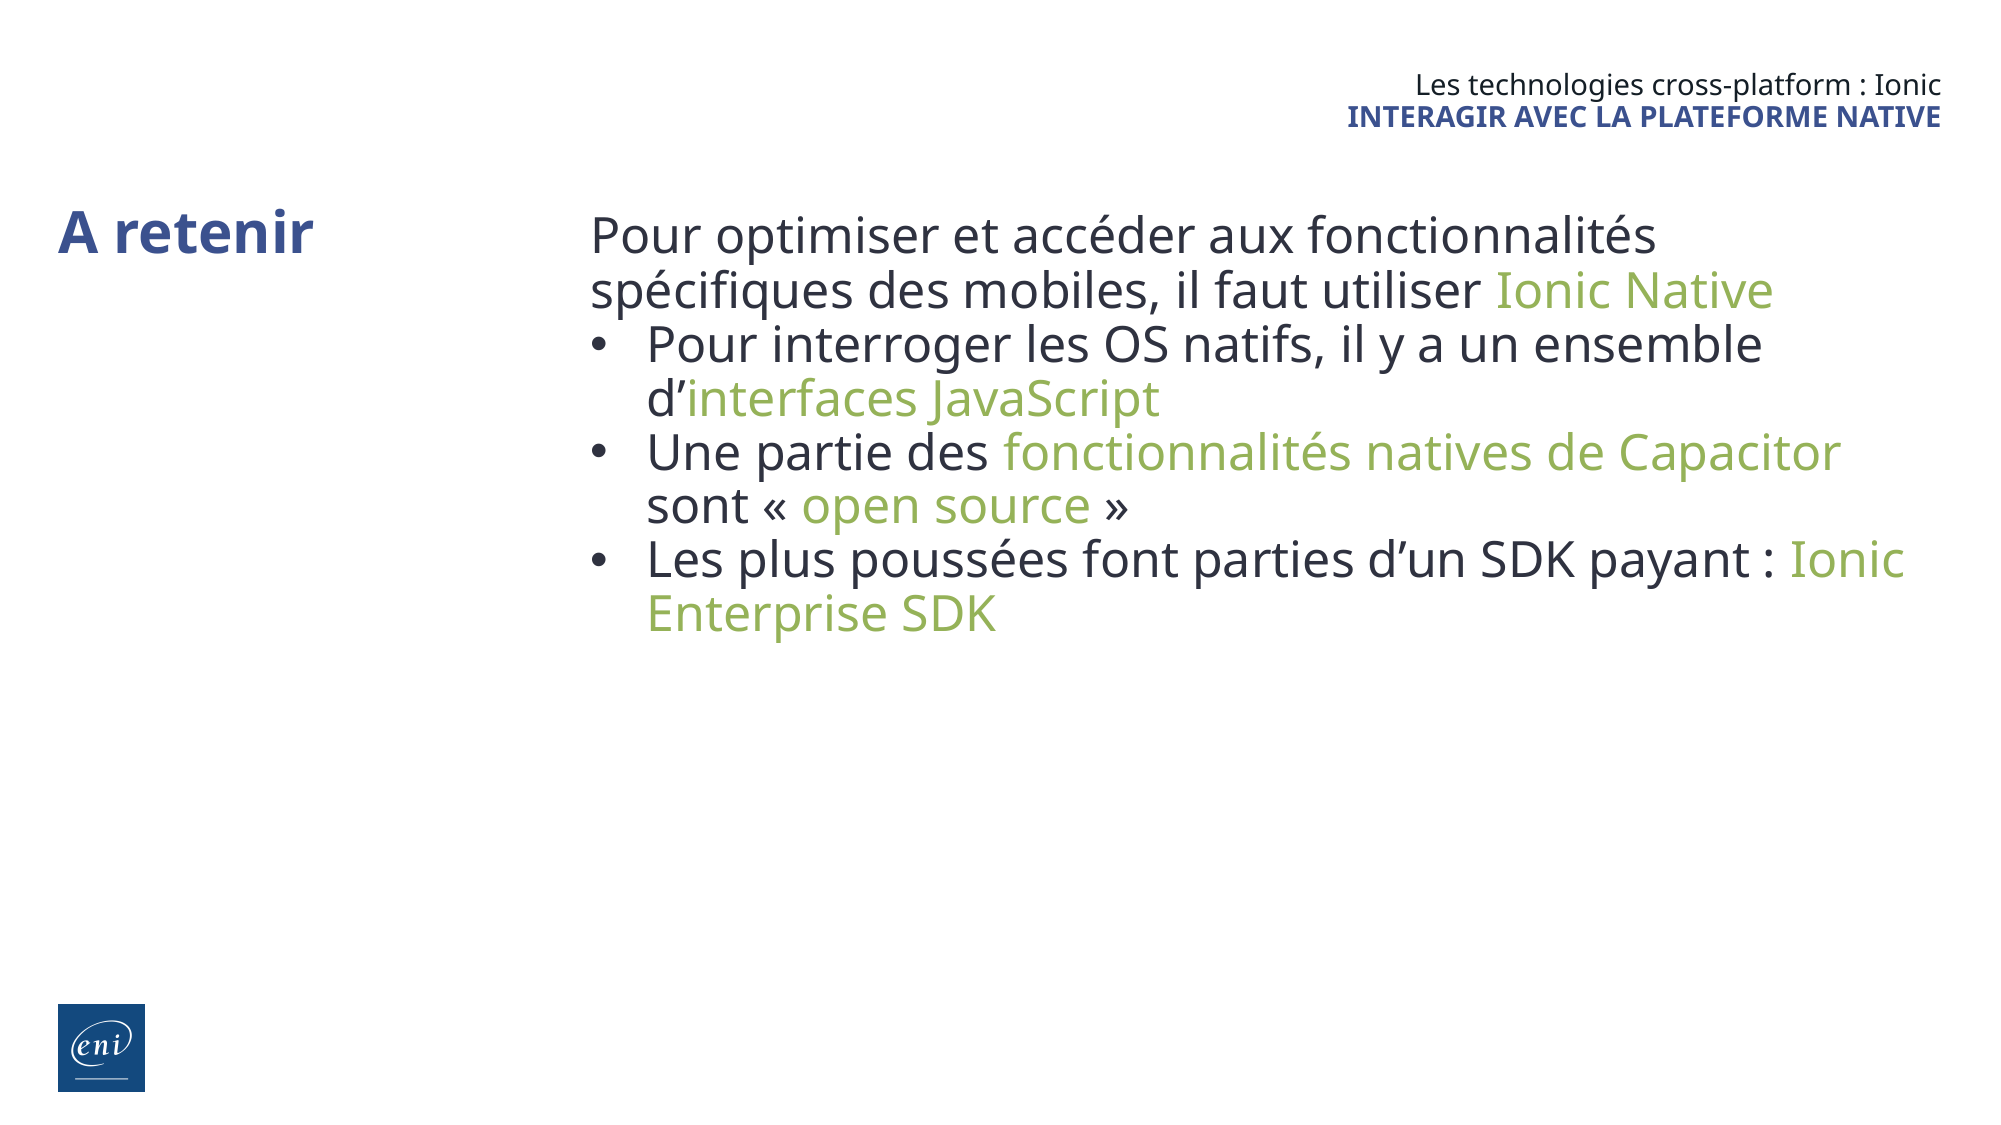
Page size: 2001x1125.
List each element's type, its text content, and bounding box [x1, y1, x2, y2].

text_box A retenir [58, 203, 526, 929]
picture [58, 1004, 145, 1092]
text_box Pour optimiser et accéder aux fonctionnalités spécifiques des mobiles, il faut utiliser Ionic Native Pour interroger les OS natifs, il y a un ensemble d’interfaces JavaScript Une partie des fonctionnalités natives de Capacitor sont « open source » Les plus poussées font parties d’un SDK payant : Ionic Enterprise SDK [575, 203, 1942, 651]
text_box Les technologies cross-platform : Ionic Interagir avec la plateforme native [627, 70, 1942, 160]
